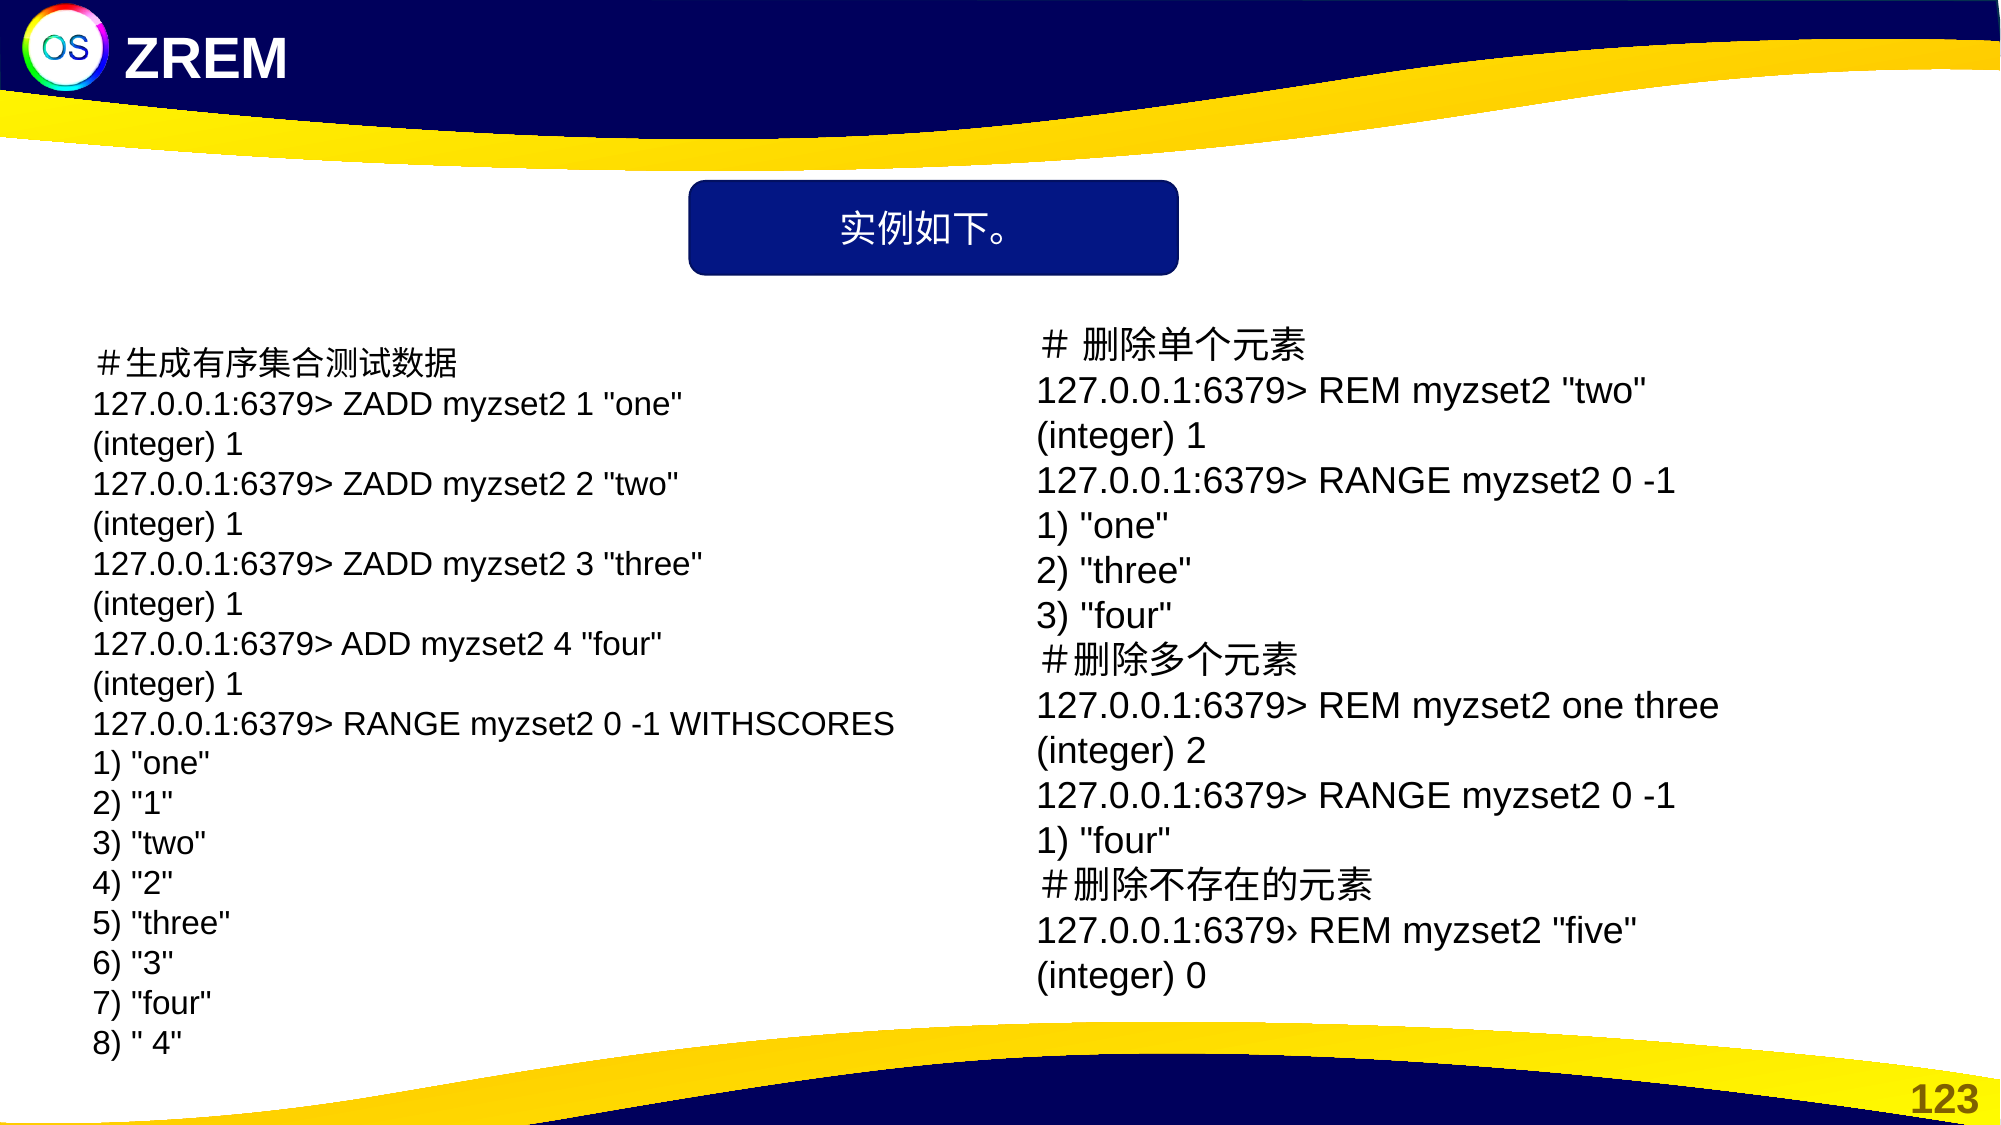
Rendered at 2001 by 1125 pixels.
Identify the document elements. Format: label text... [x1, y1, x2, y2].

text_box ＃生成有序集合测试数据 127.0.0.1:6379> ZADD myzset2 1 "one" (integer) 1 127.0.0.1:6379> ZADD myzset2 2 "two" (integer) 1 127.0.0.1:6379> ZADD myzset2 3 "three" (integer) 1 127.0.0.1:6379> ADD myzset2 4 "four" (integer) 1 127.0.0.1:6379> RANGE myzset2 0 -1 WITHSCORES 1) "one" 2) "1" 3) "two" 4) "2" 5) "three" 6) "3'' 7) "four" 8) " 4" [77, 335, 917, 1069]
text_box ZREM [109, 12, 1263, 98]
picture [22, 3, 109, 91]
text_box 实例如下。 [688, 179, 1179, 276]
text_box ＃ 删除单个元素 127.0.0.1:6379> REM myzset2 "two" (integer) 1 127.0.0.1:6379> RANGE myzset2 0 -1 1) "one" 2) "three" 3) ''four" ＃删除多个元素 127.0.0.1:6379> REM myzset2 one three (integer) 2 127.0.0.1:6379> RANGE myzset2 0 -1 1) "four" ＃删除不存在的元素 127.0.0.1:6379› REM myzset2 "five" (integer) 0 [1021, 313, 2000, 1004]
